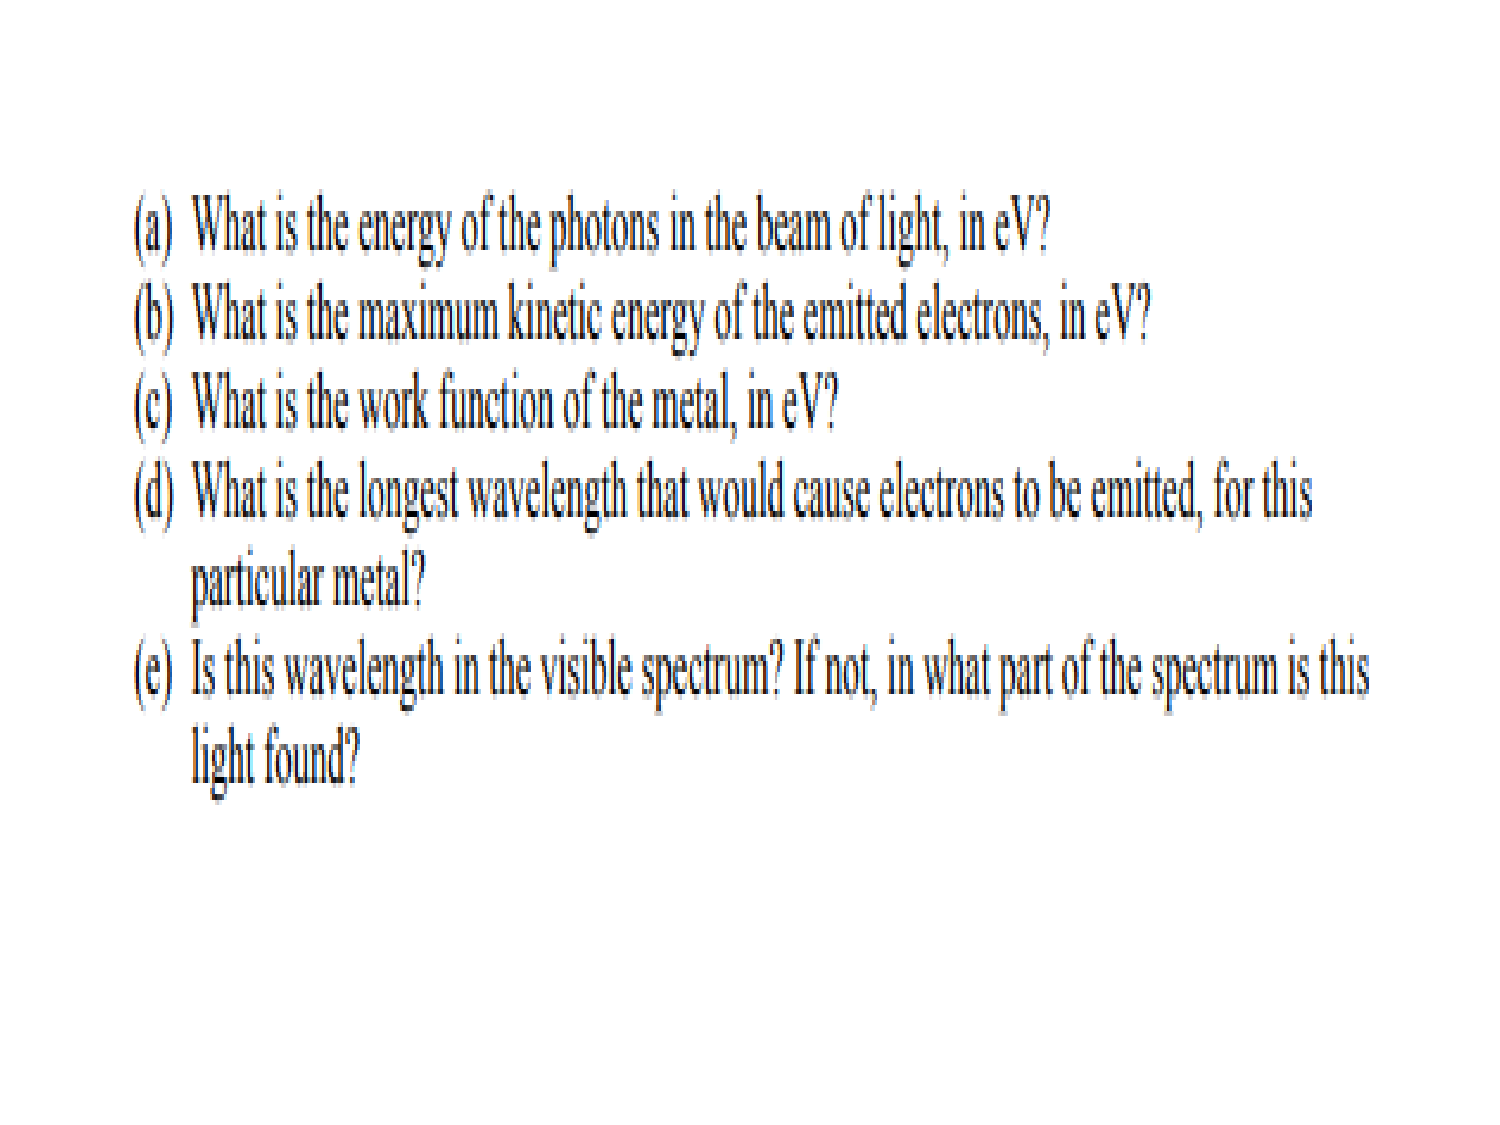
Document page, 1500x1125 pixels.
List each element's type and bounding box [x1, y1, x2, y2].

picture [87, 62, 1438, 851]
